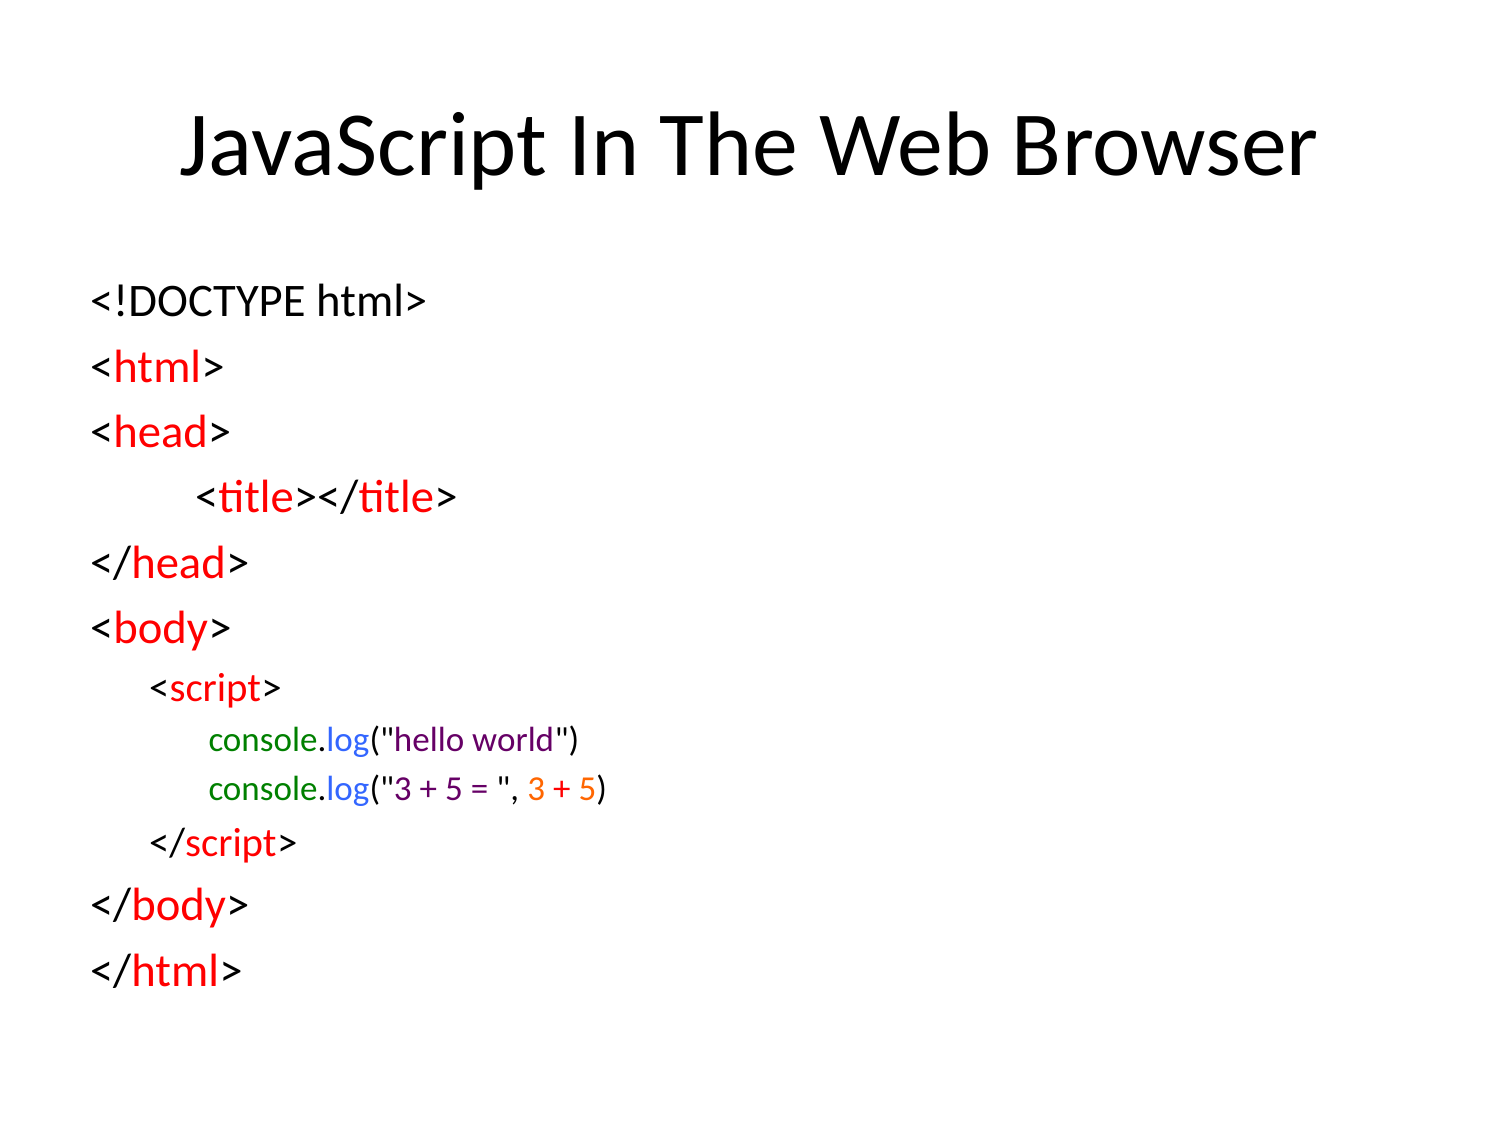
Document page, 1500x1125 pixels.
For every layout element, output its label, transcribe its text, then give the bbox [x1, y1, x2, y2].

title JavaScript In The Web Browser [75, 45, 1425, 233]
list <!DOCTYPE html> <html> <head> <title></title> </head> <body> <script> console.log("hello world") console.log("3 + 5 = ", 3 + 5) </script> </body> </html> [75, 262, 1425, 1005]
